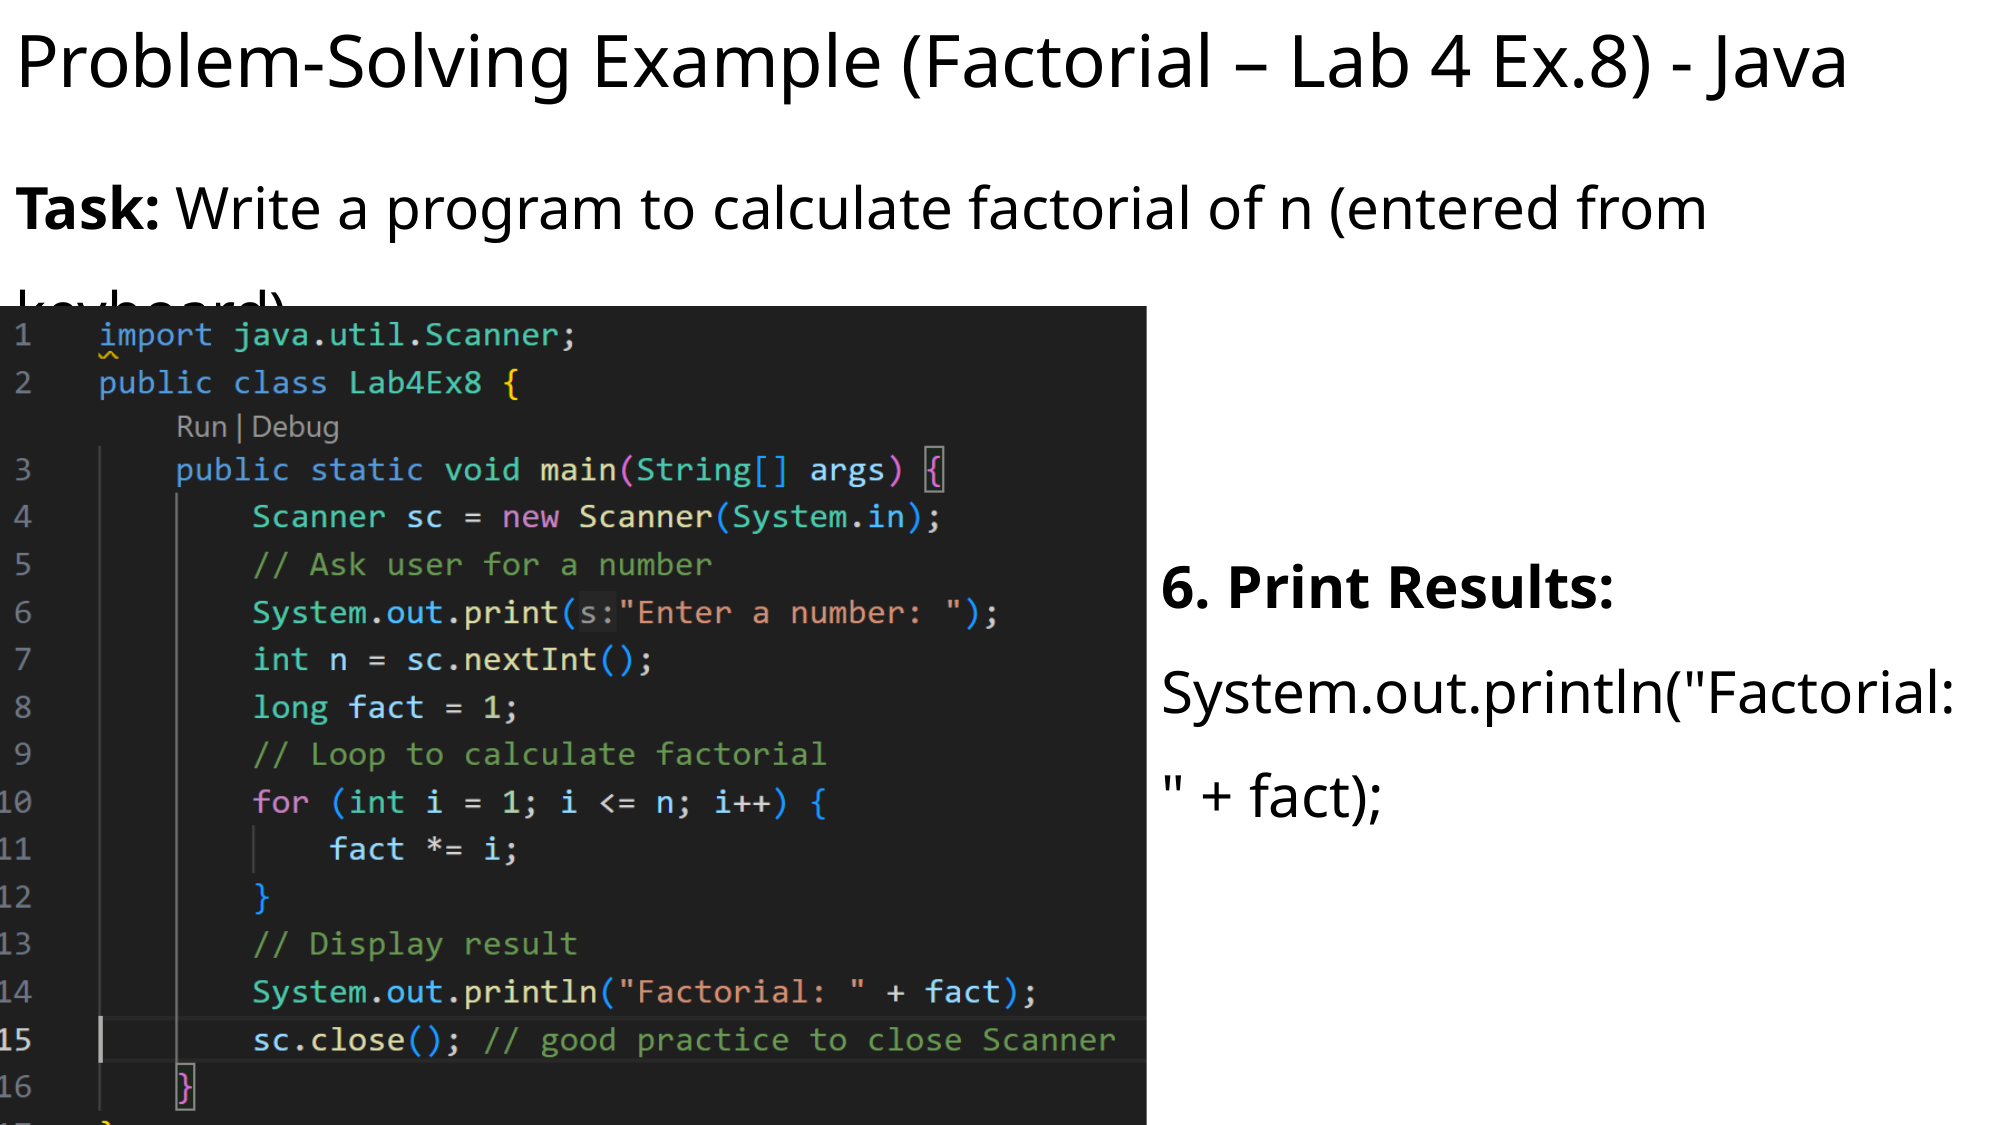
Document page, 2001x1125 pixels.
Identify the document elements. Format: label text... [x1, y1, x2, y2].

picture [0, 306, 1148, 1125]
text_box 6. Print Results: System.out.println("Factorial: " + fact); [1148, 507, 2000, 837]
text_box Task: Write a program to calculate factorial of n (entered from keyboard). [0, 128, 2000, 354]
title Problem-Solving Example (Factorial – Lab 4 Ex.8) - Java [0, 0, 2000, 111]
